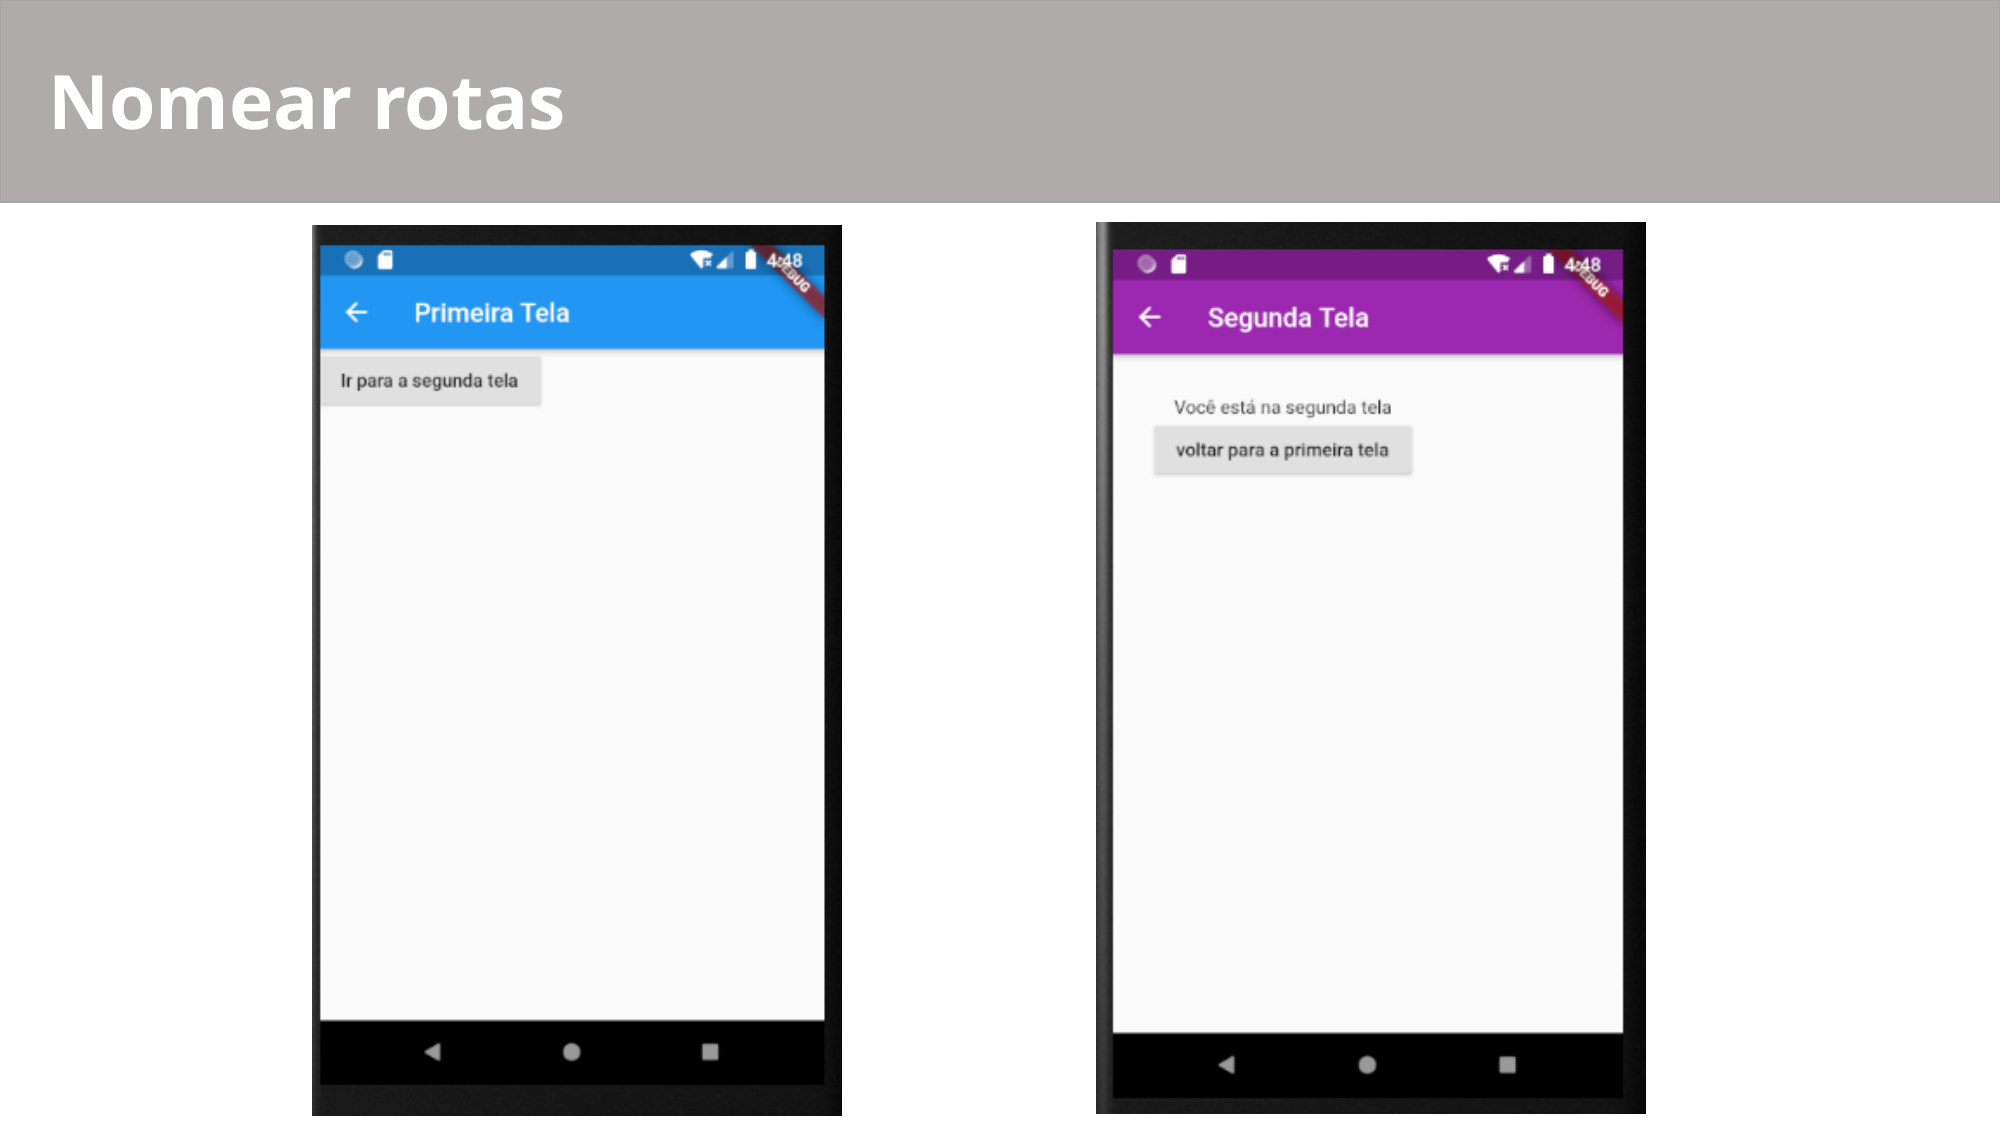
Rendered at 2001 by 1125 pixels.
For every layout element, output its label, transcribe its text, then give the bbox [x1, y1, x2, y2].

picture [312, 225, 842, 1116]
title Nomear rotas [33, 23, 1759, 188]
picture [1096, 222, 1646, 1114]
text_box [0, 0, 2000, 203]
